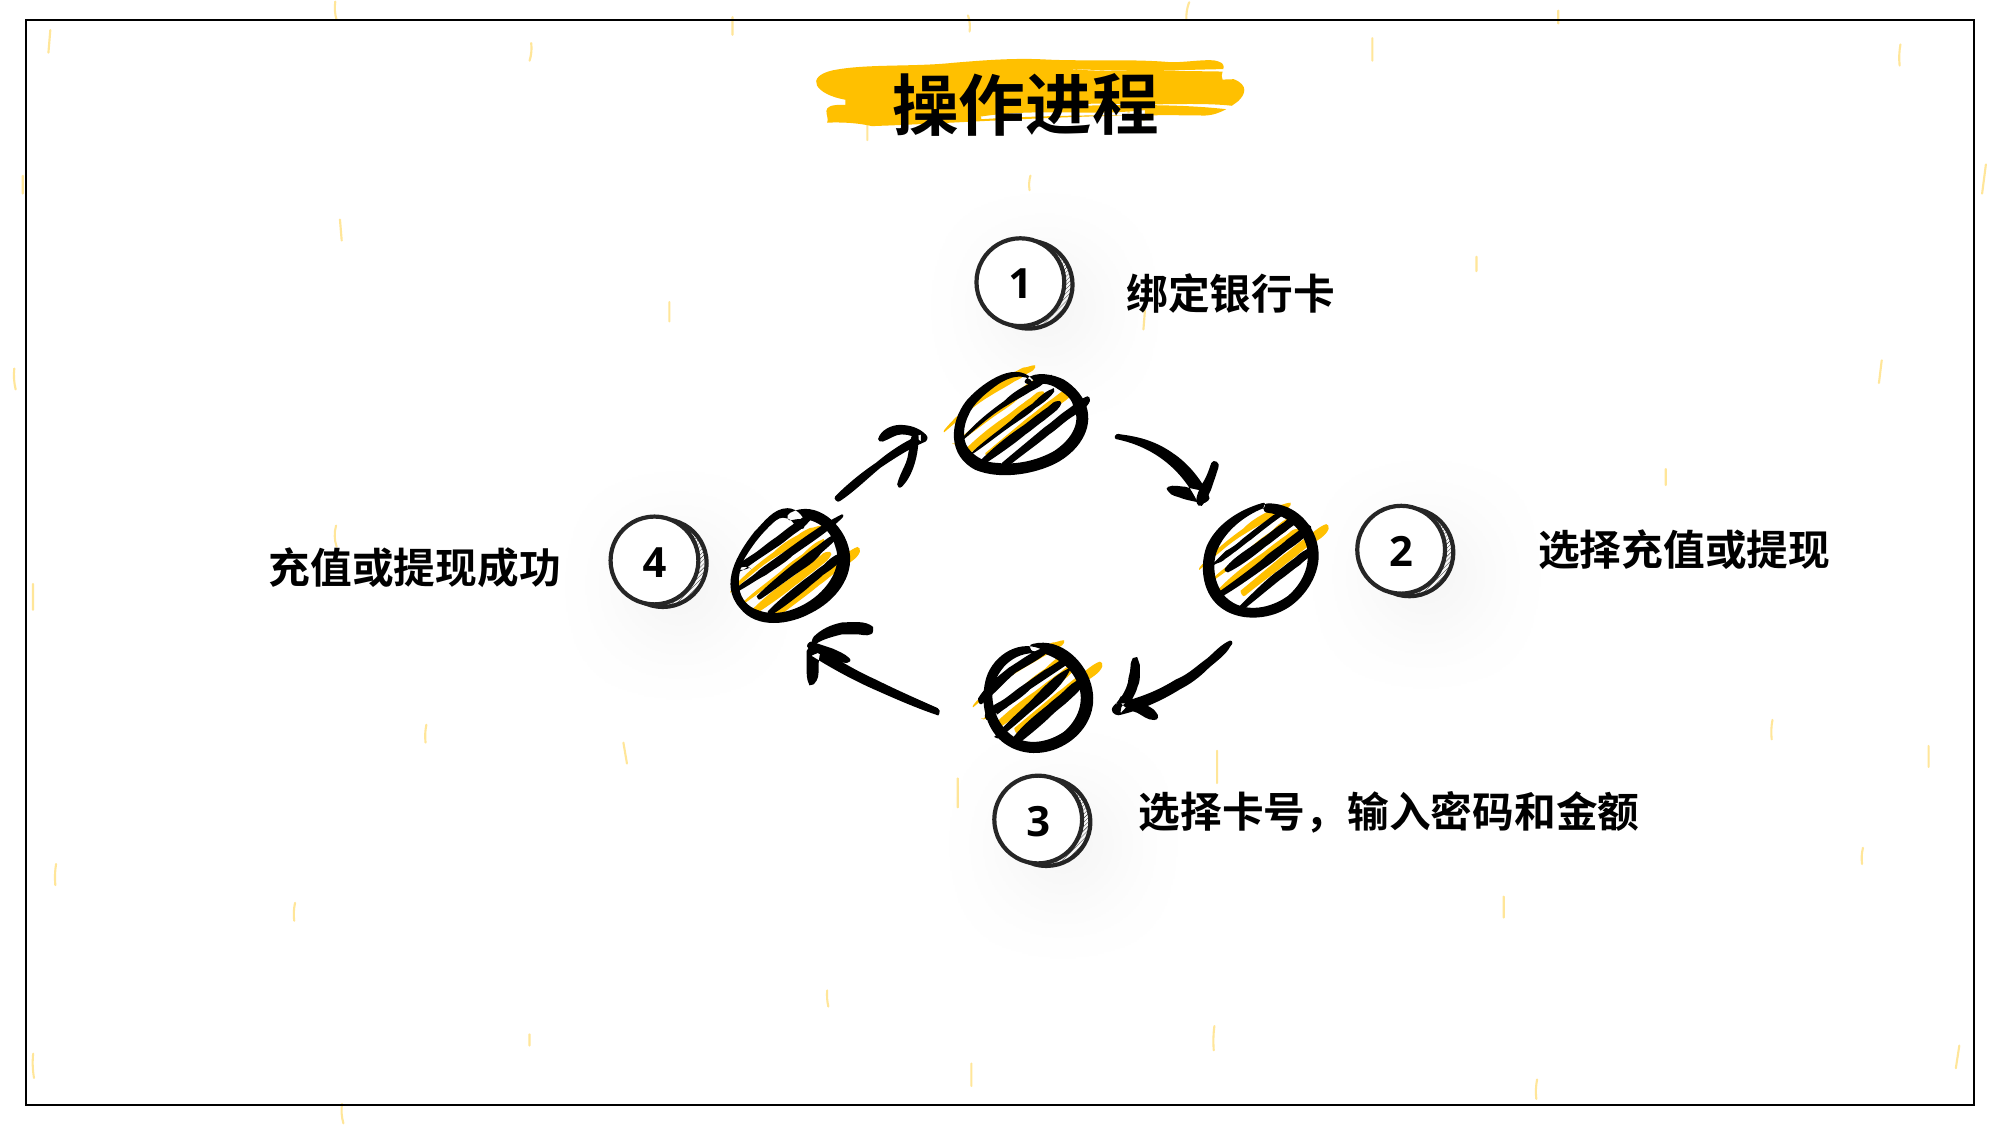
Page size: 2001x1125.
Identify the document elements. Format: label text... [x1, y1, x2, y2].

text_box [976, 238, 1073, 329]
text_box 操作进程 [706, 54, 1345, 152]
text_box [610, 516, 707, 607]
text_box 选择卡号，输入密码和金额 [1123, 778, 1887, 843]
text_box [730, 365, 1329, 753]
text_box 充值或提现成功 [253, 534, 610, 599]
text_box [994, 775, 1091, 866]
text_box 选择充值或提现 [1523, 516, 1850, 582]
text_box 绑定银行卡 [1111, 260, 1354, 326]
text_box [1357, 505, 1454, 597]
